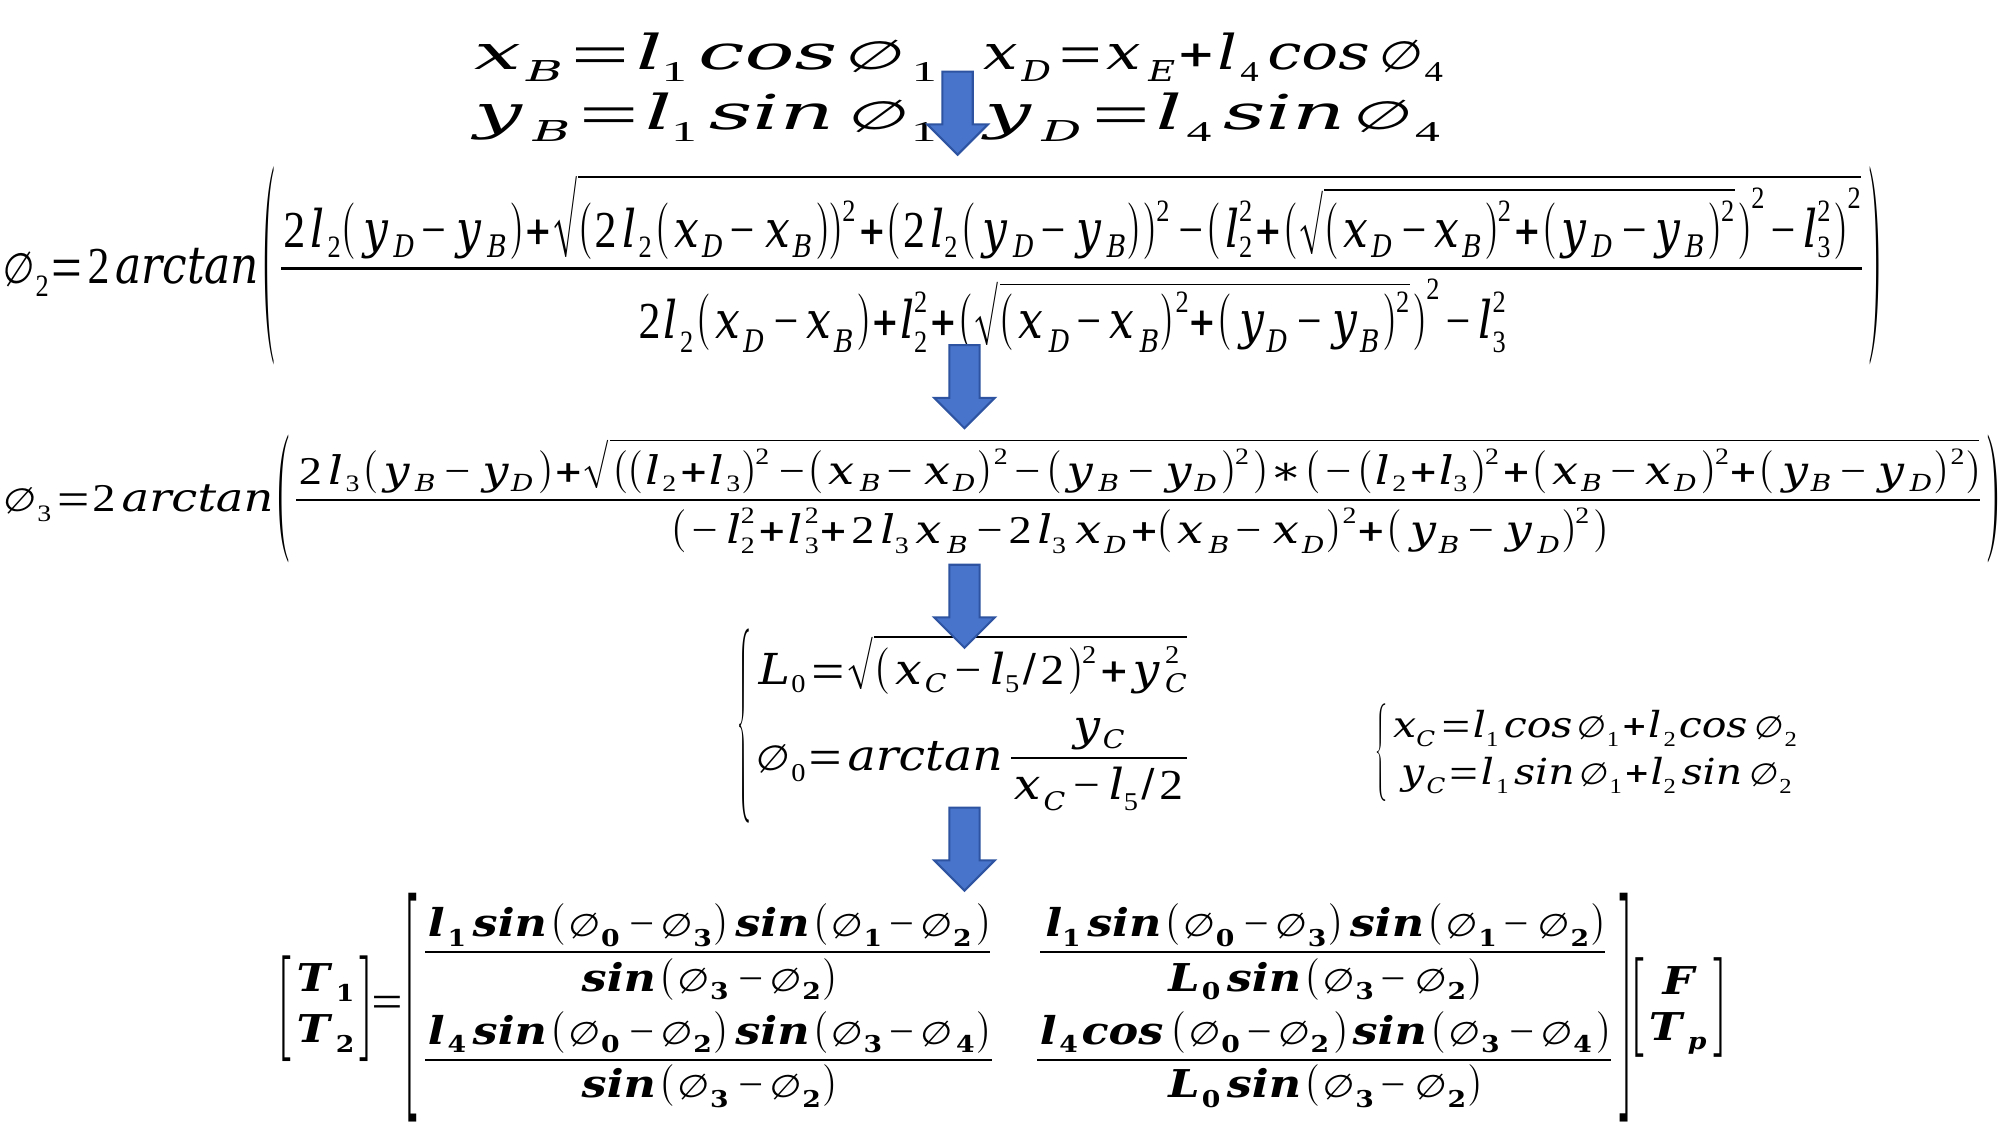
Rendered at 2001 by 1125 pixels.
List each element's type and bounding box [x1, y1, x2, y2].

text_box [931, 806, 998, 893]
text_box [931, 563, 998, 650]
text_box [924, 70, 991, 157]
text_box [931, 344, 998, 430]
